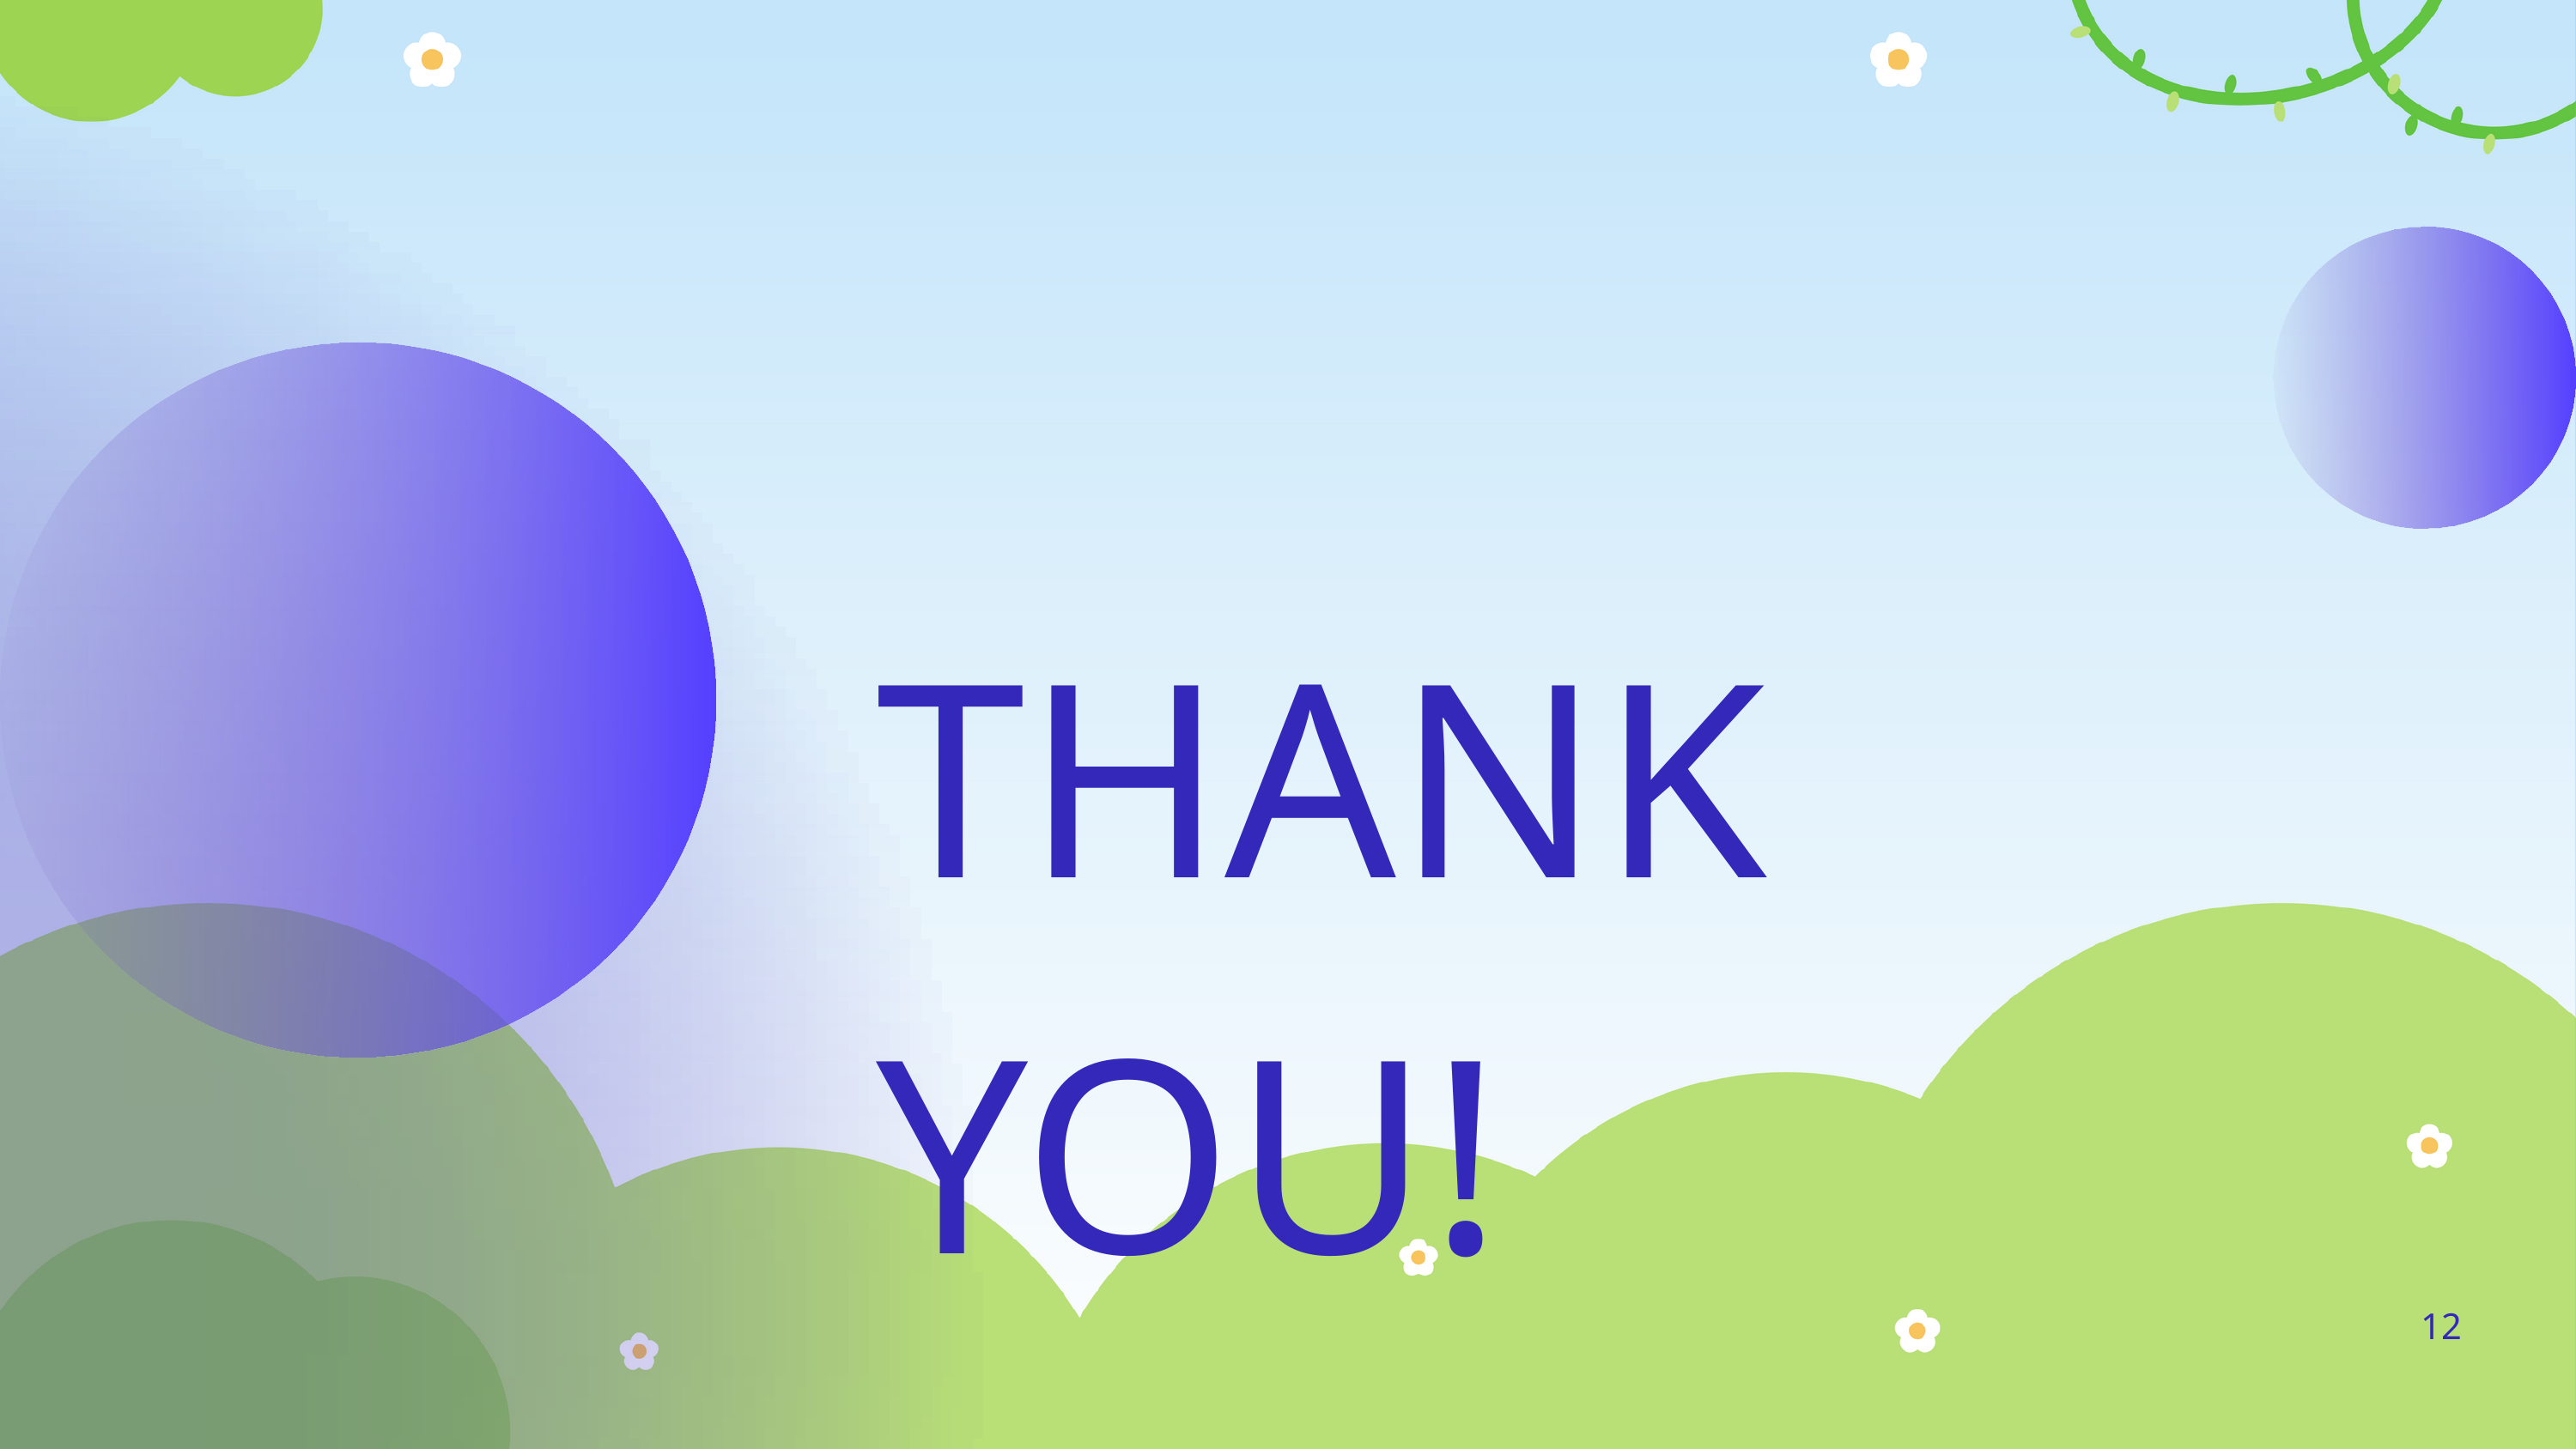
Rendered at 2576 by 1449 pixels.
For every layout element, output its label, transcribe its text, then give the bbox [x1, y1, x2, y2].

text_box [0, 45, 1005, 1449]
text_box 12 [2421, 1296, 2463, 1348]
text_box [0, 341, 716, 1058]
text_box [0, 0, 2576, 1449]
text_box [2273, 226, 2576, 529]
text_box THANK YOU! [876, 555, 2087, 1308]
